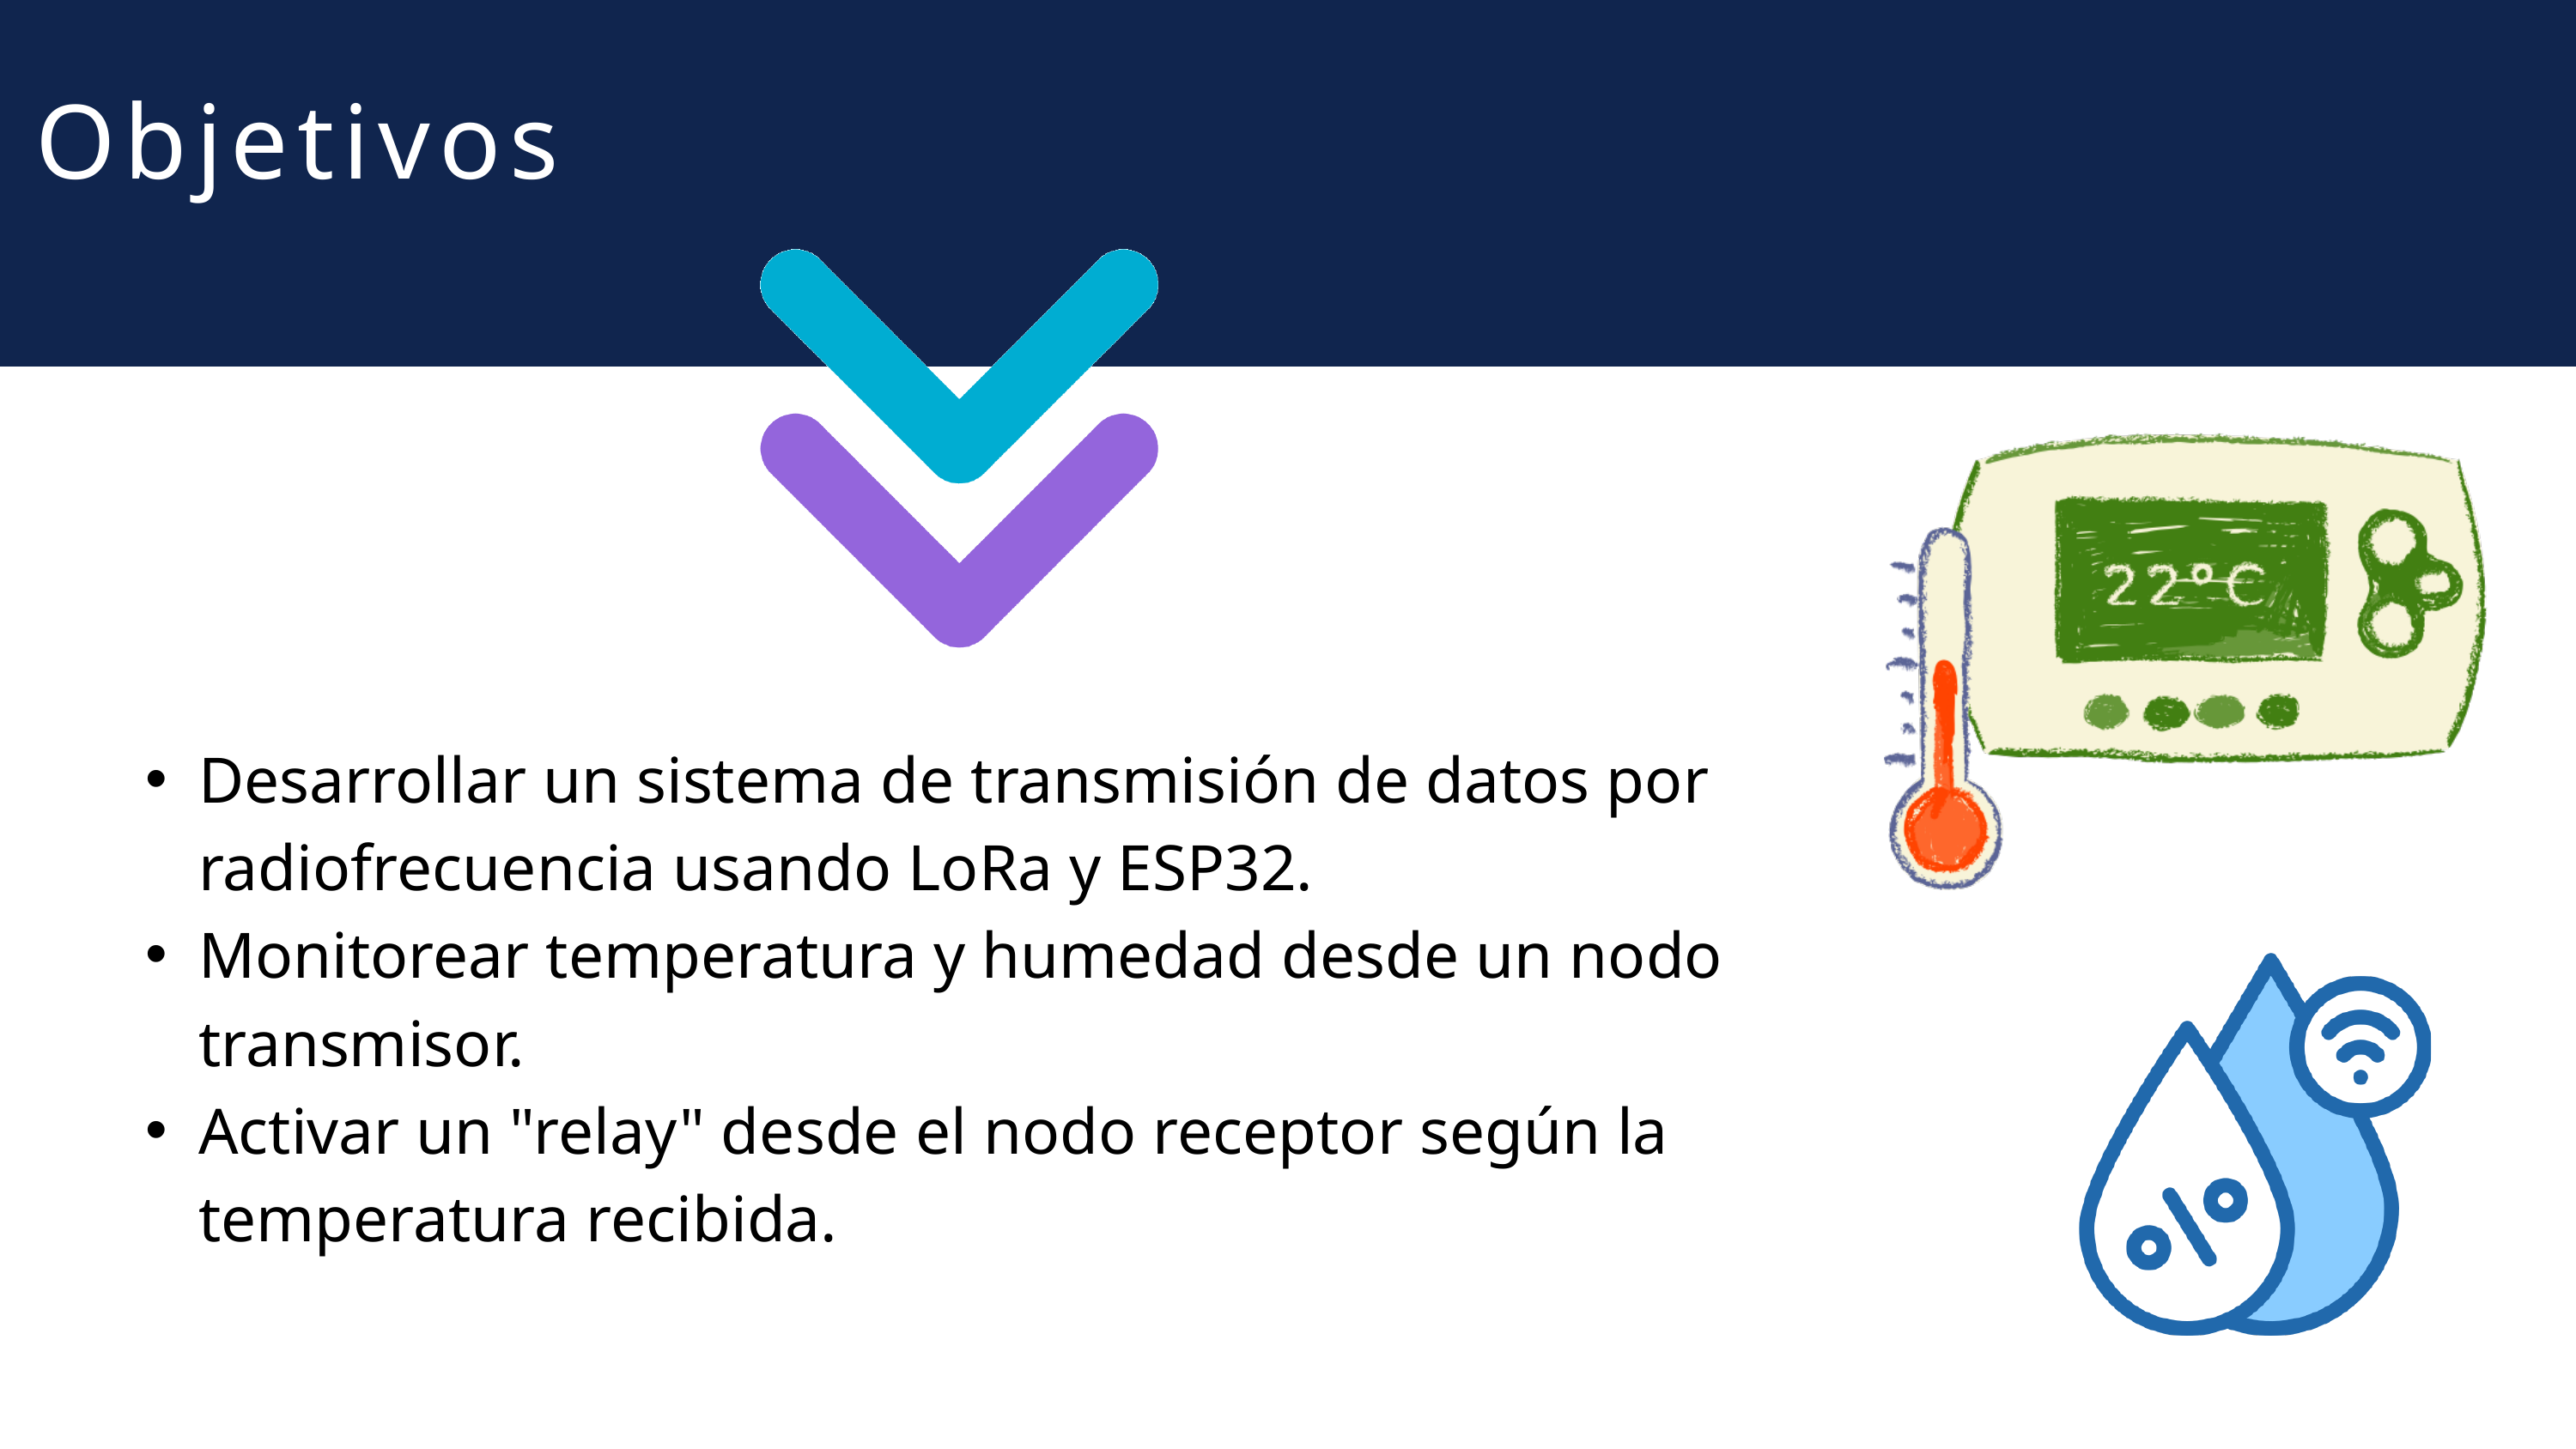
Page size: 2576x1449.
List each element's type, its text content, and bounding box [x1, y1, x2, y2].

text_box [2079, 953, 2432, 1336]
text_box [0, 0, 2576, 367]
picture [759, 249, 1159, 694]
text_box Desarrollar un sistema de transmisión de datos por radiofrecuencia usando LoRa y ESP32. Monitorear temperatura y humedad desde un nodo transmisor. Activar un "relay" desde el nodo receptor según la temperatura recibida. [92, 728, 1749, 1342]
text_box [1884, 430, 2491, 890]
